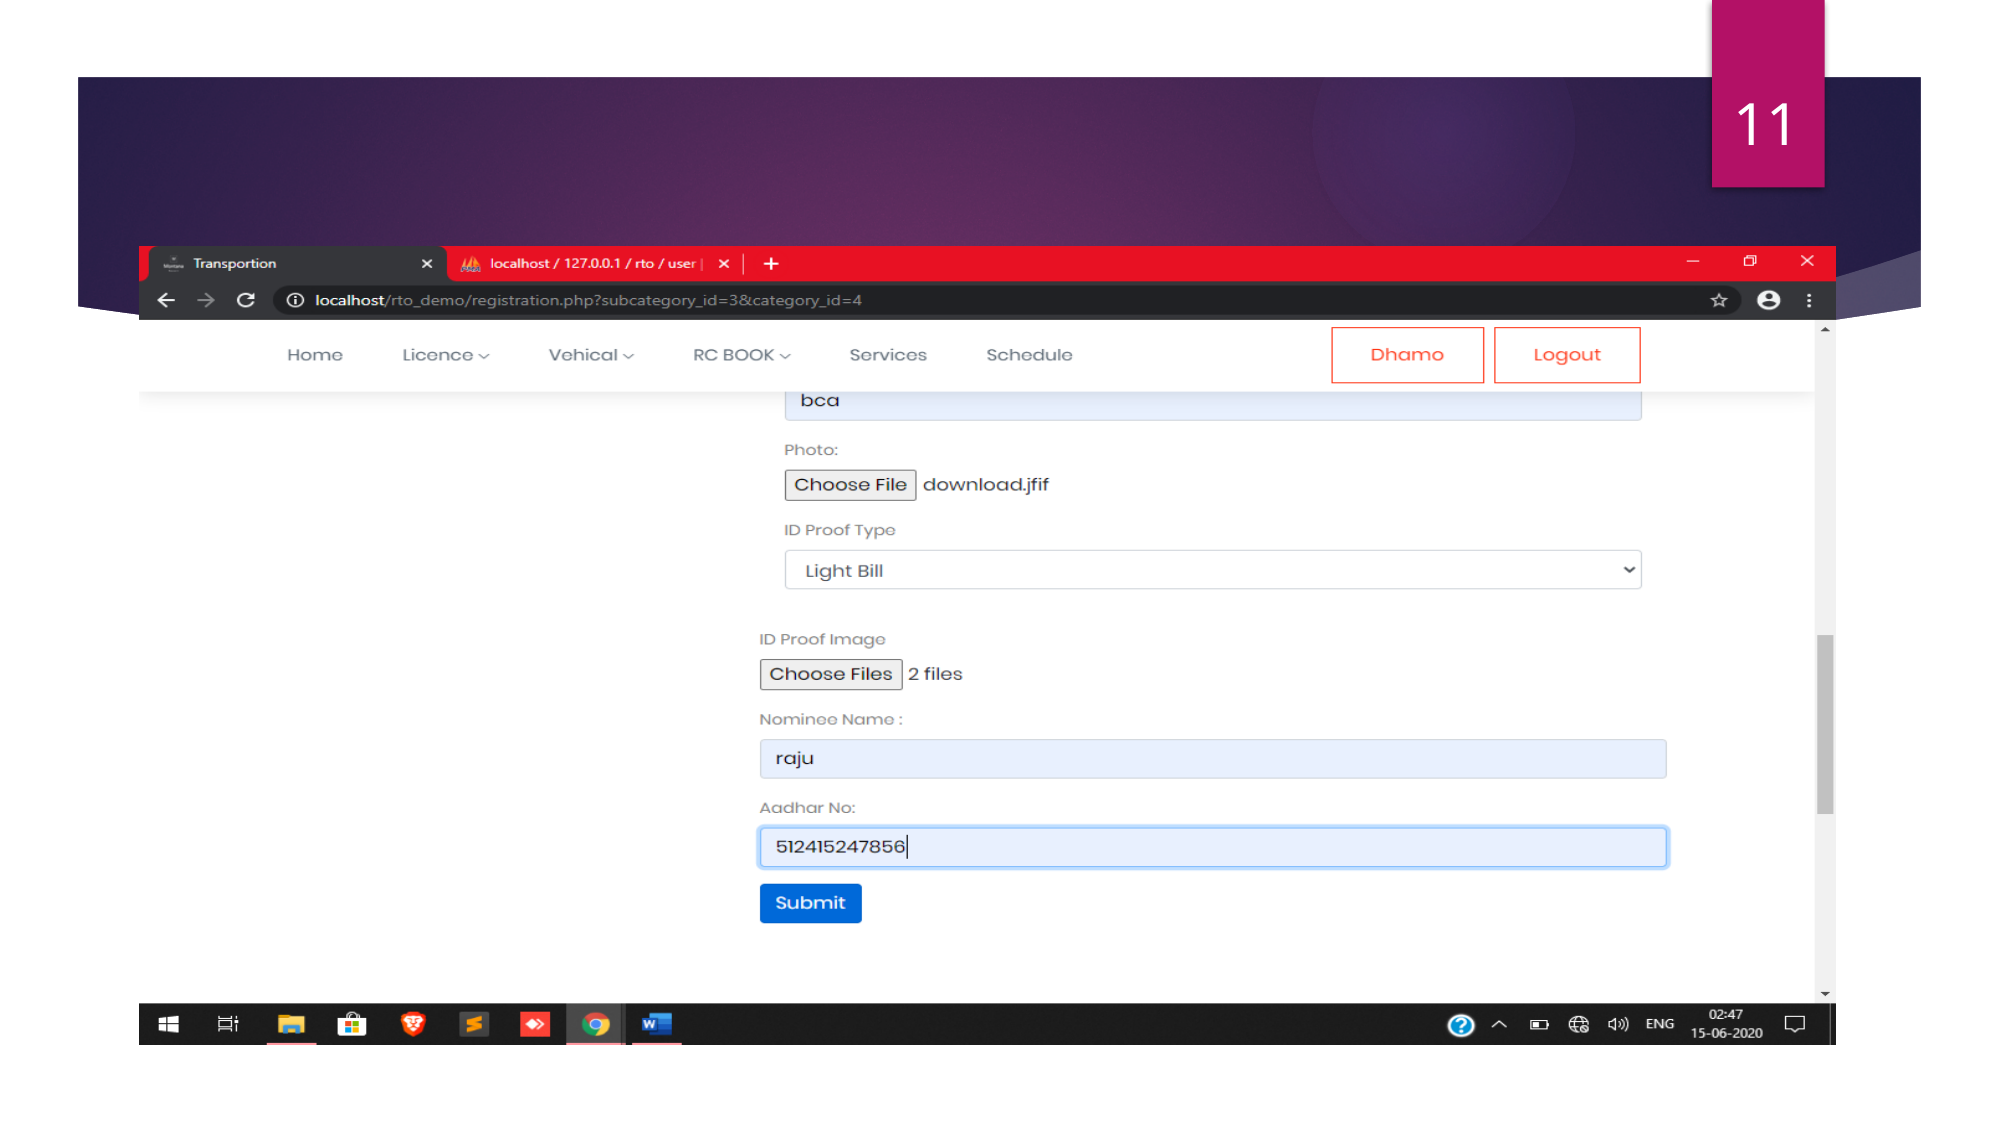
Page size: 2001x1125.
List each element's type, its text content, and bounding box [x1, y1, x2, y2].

slide_number 11 [1698, 48, 1836, 175]
picture [139, 246, 1836, 1045]
